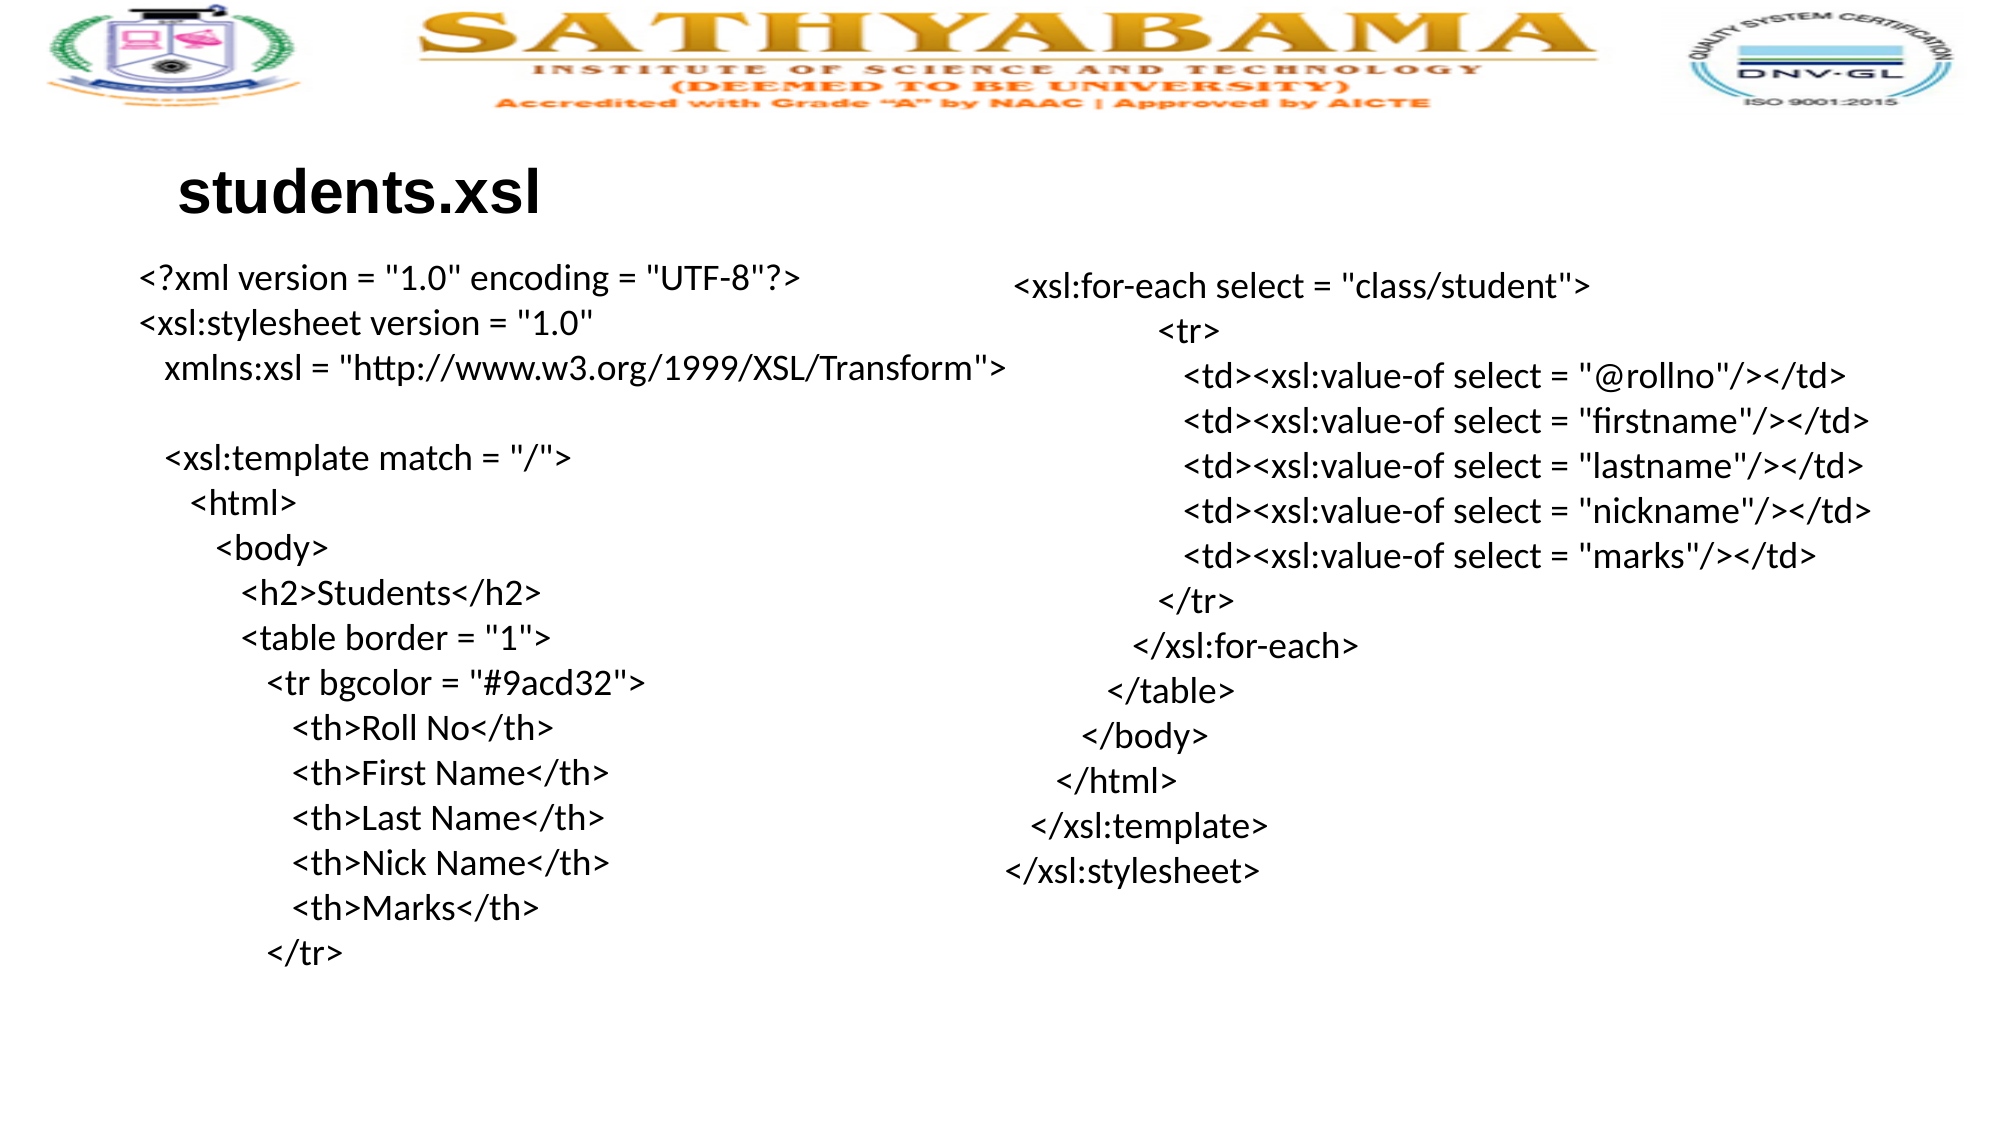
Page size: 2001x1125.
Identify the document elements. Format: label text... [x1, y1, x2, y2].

picture [0, 0, 2000, 126]
text_box <?xml version = "1.0" encoding = "UTF-8"?> <xsl:stylesheet version = "1.0" xmlns:xsl = "http://www.w3.org/1999/XSL/Transform"> <xsl:template match = "/"> <html> <body> <h2>Students</h2> <table border = "1"> <tr bgcolor = "#9acd32"> <th>Roll No</th> <th>First Name</th> <th>Last Name</th> <th>Nick Name</th> <th>Marks</th> </tr> [124, 245, 1117, 1026]
text_box <xsl:for-each select = "class/student"> <tr> <td><xsl:value-of select = "@rollno"/></td> <td><xsl:value-of select = "firstname"/></td> <td><xsl:value-of select = "lastname"/></td> <td><xsl:value-of select = "nickname"/></td> <td><xsl:value-of select = "marks"/></td> </tr> </xsl:for-each> </table> </body> </html> </xsl:template> </xsl:stylesheet> [989, 253, 1990, 899]
text_box students.xsl [162, 84, 1888, 303]
